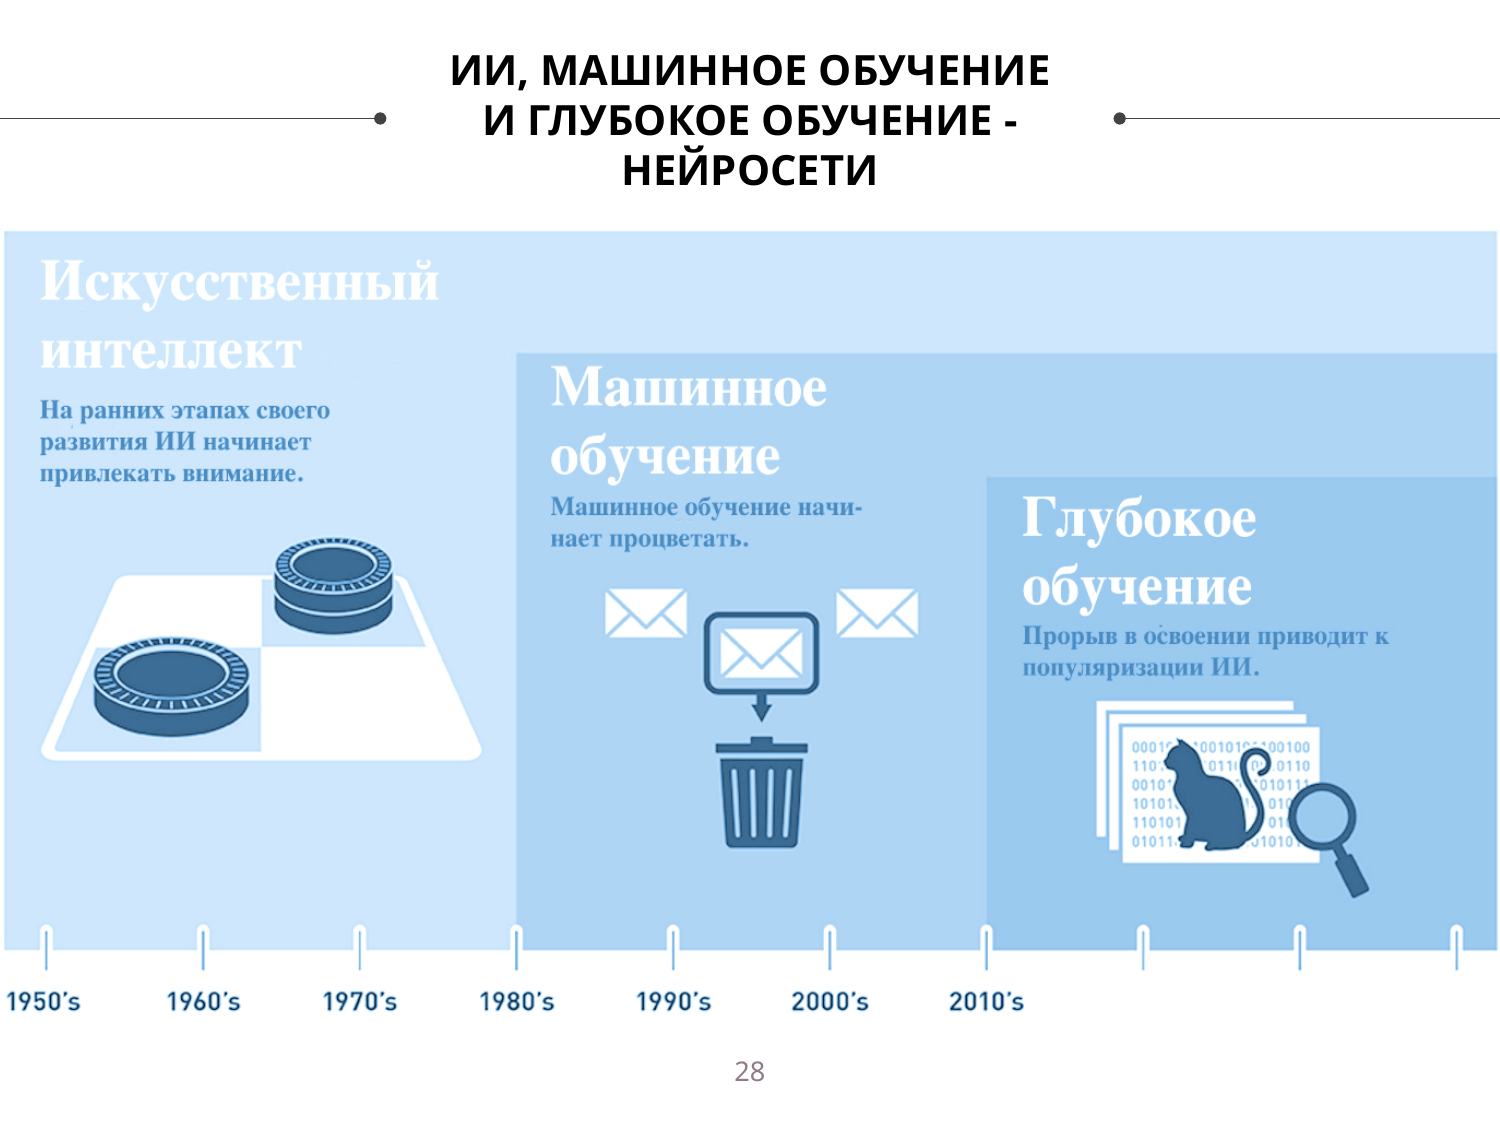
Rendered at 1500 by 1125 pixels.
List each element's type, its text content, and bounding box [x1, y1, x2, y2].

slide_number ‹#› [705, 1038, 795, 1125]
picture [0, 230, 1500, 1021]
title ИИ, МАШИННОЕ ОБУЧЕНИЕ И ГЛУБОКОЕ ОБУЧЕНИЕ - НЕЙРОСЕТИ [430, 24, 1070, 213]
